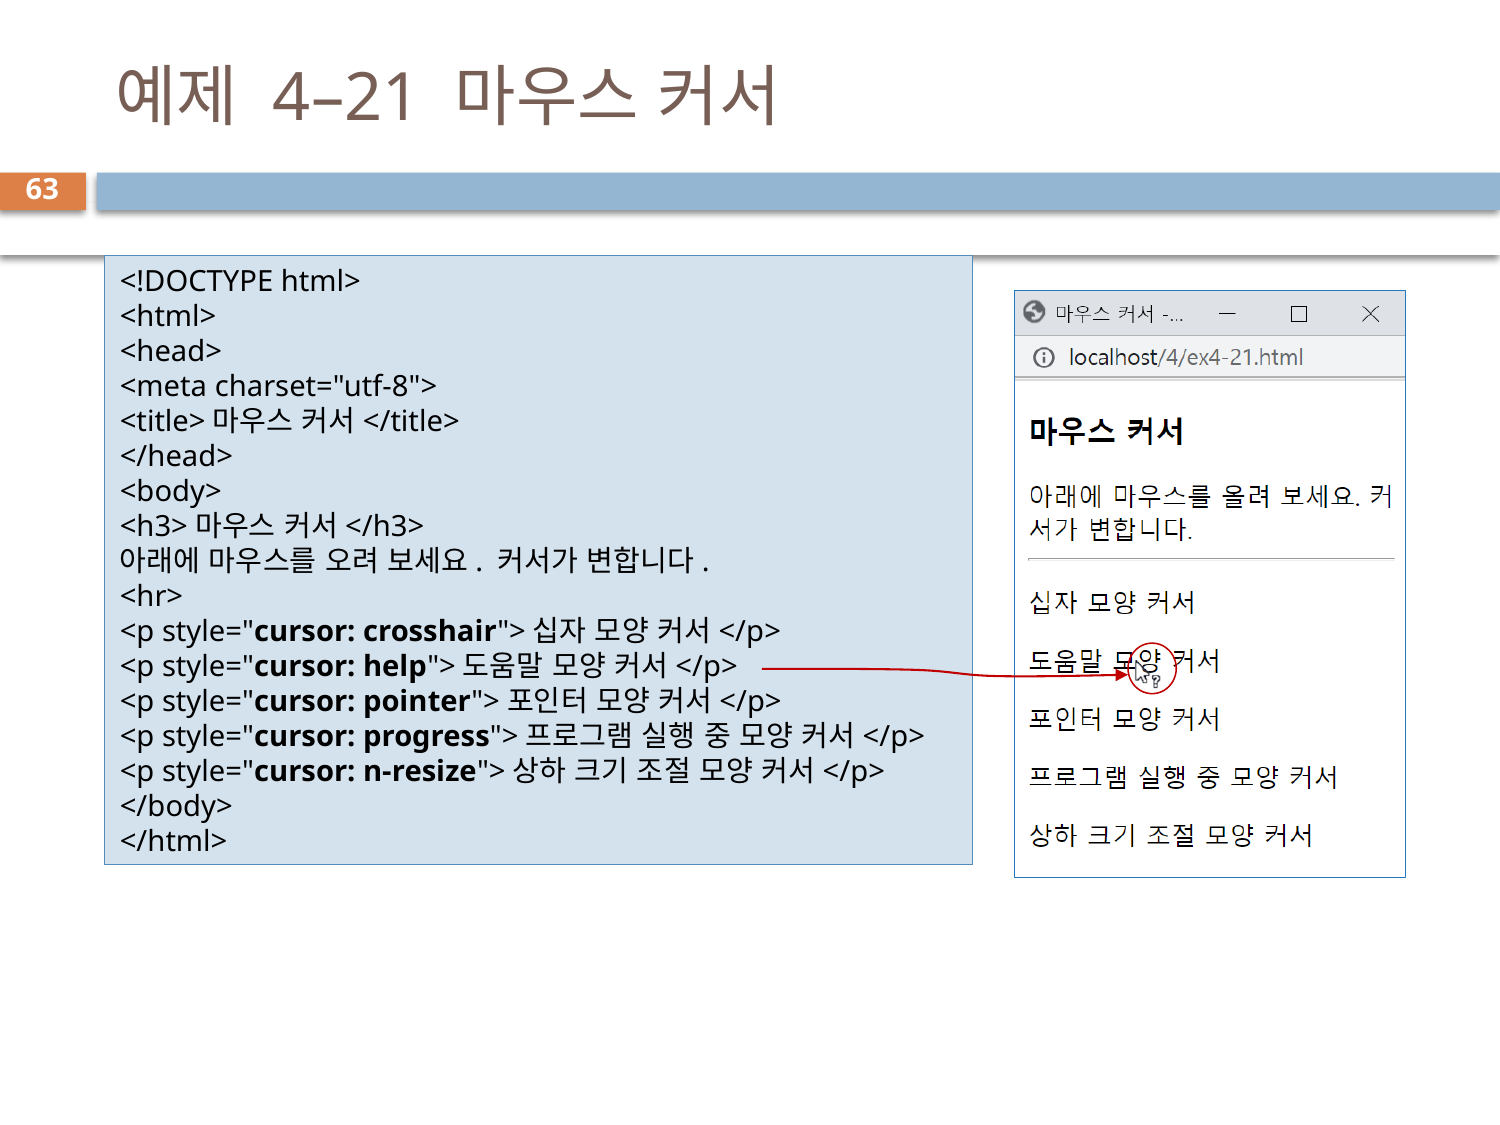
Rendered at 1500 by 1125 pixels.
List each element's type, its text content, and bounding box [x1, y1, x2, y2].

slide_number 63 [0, 170, 87, 211]
text_box <!DOCTYPE html> <html> <head> <meta charset="utf-8"> <title>마우스 커서</title> </head> <body> <h3>마우스 커서</h3> 아래에 마우스를 오려 보세요. 커서가 변합니다. <hr> <p style="cursor: crosshair">십자 모양 커서</p> <p style="cursor: help">도움말 모양 커서</p> <p style="cursor: pointer">포인터 모양 커서</p> <p style="cursor: progress">프로그램 실행 중 모양 커서</p> <p style="cursor: n-resize">상하 크기 조절 모양 커서</p> </body> </html> [104, 255, 973, 865]
text_box [761, 667, 1009, 678]
title 예제 4–21 마우스 커서 [100, 37, 1438, 149]
picture [1014, 290, 1405, 878]
